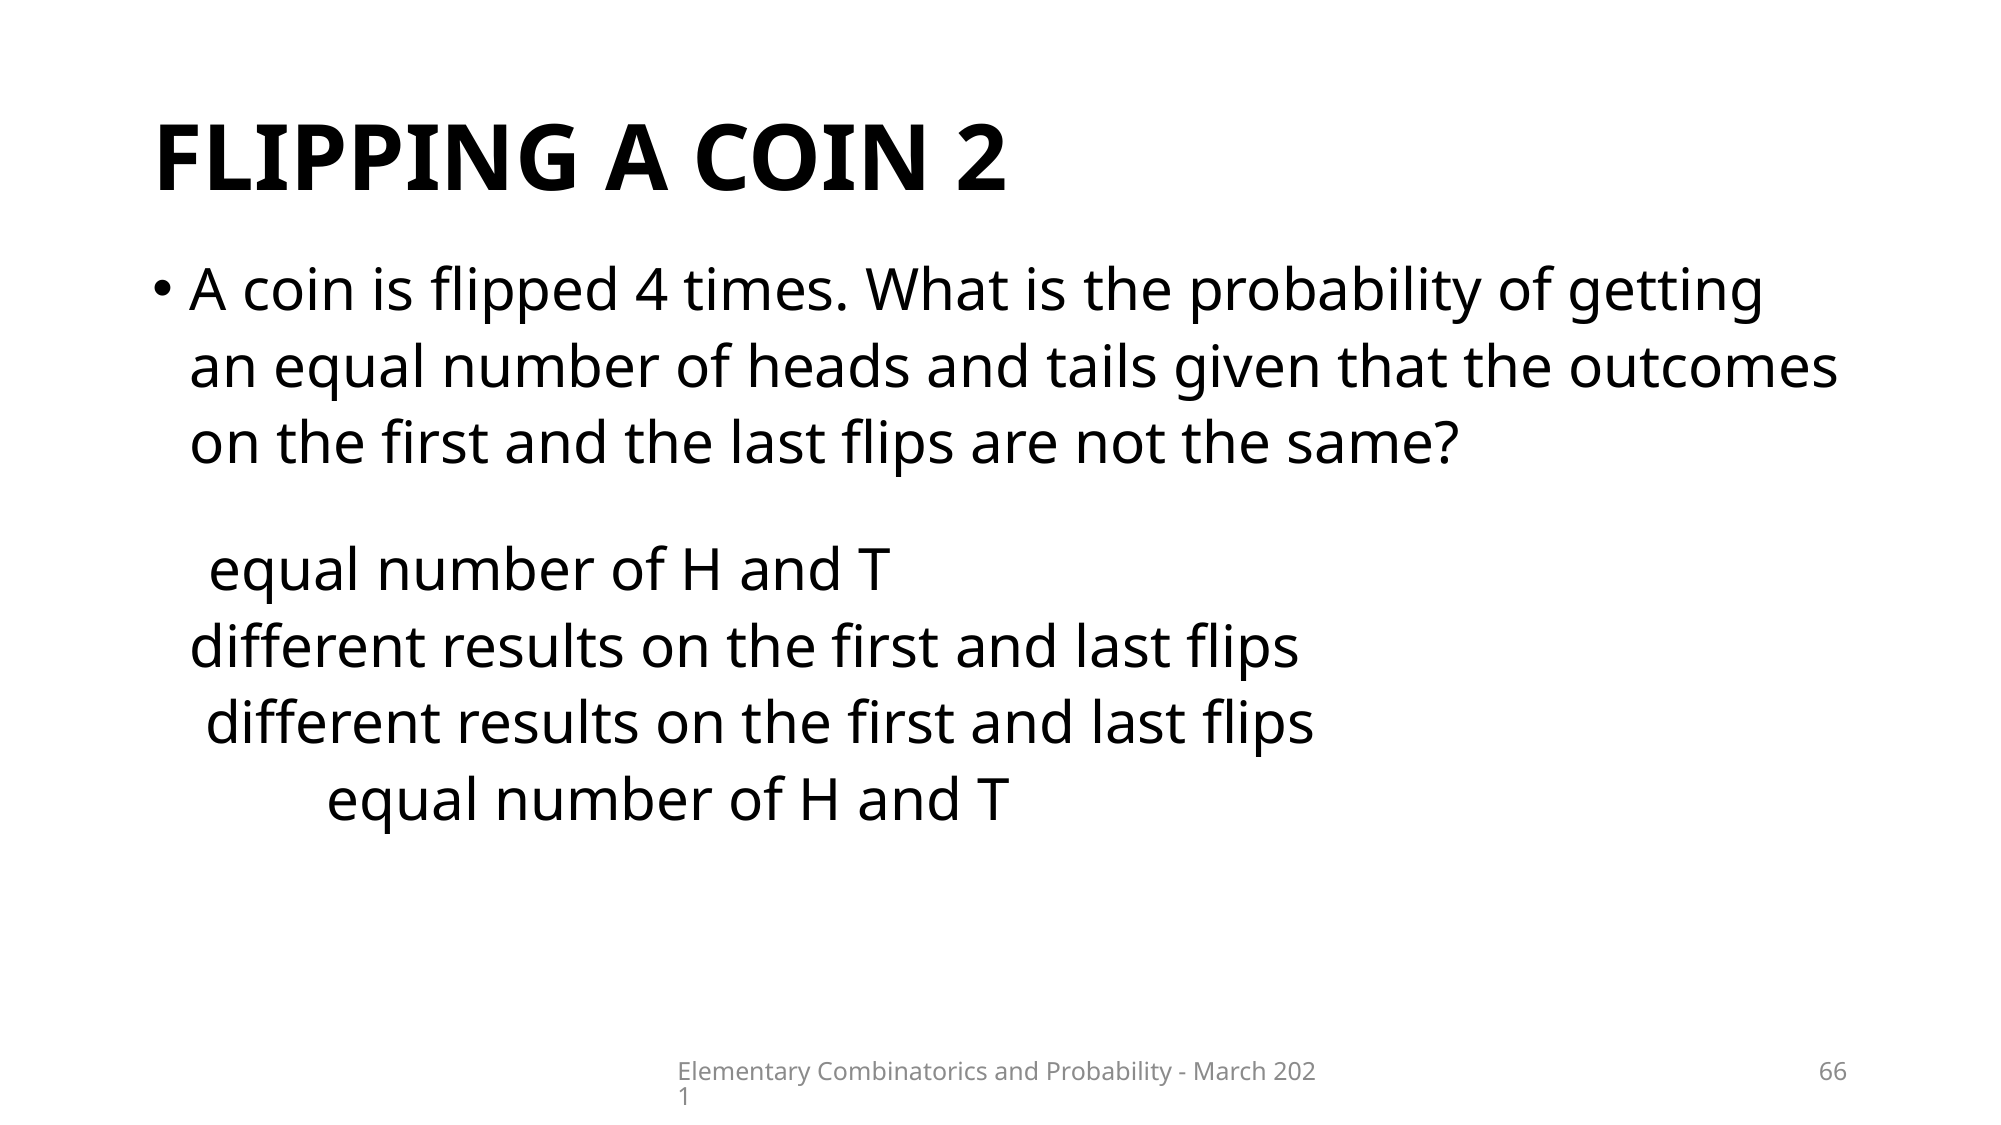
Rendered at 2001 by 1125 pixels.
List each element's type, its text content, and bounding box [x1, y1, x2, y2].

footer Elementary Combinatorics and Probability - March 2021 [662, 1042, 1338, 1103]
title Flipping a coin 2 [137, 52, 1863, 270]
slide_number 66 [1412, 1042, 1863, 1103]
